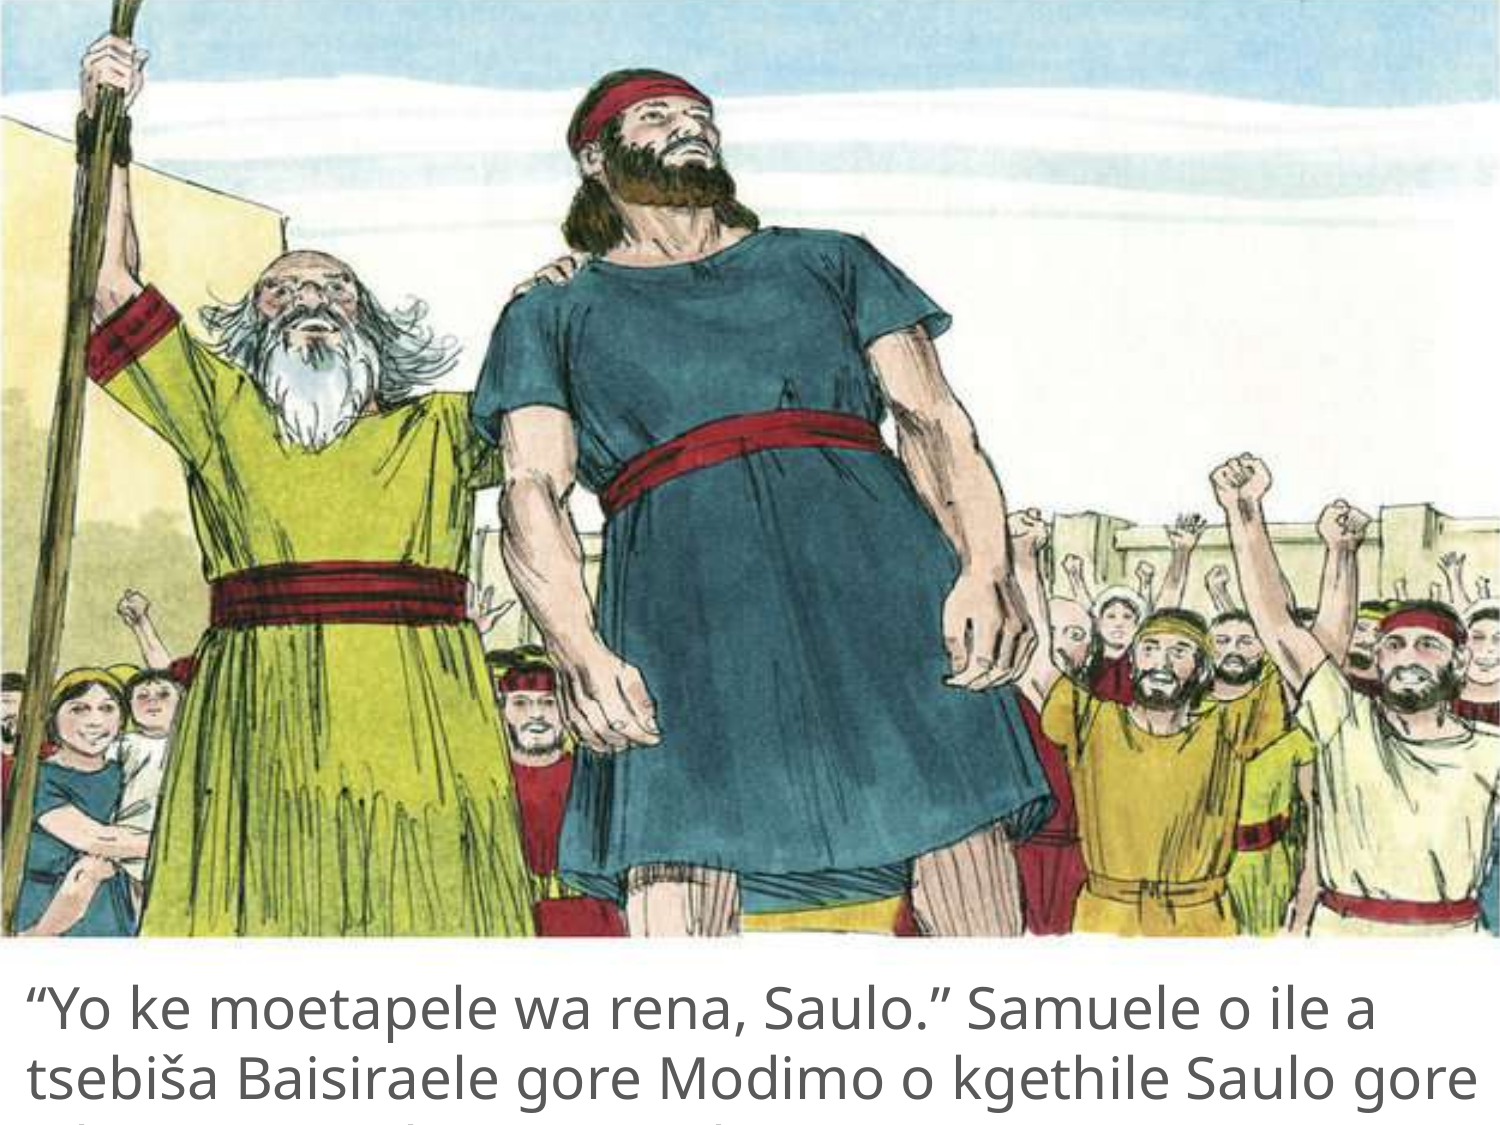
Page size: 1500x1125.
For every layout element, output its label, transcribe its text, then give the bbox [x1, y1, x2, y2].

text_box “Yo ke moetapele wa rena, Saulo.” Samuele o ile a tsebiša Baisiraele gore Modimo o kgethile Saulo gore e be moetapele wa Isiraele. [11, 974, 1498, 1125]
picture [0, 0, 1500, 965]
